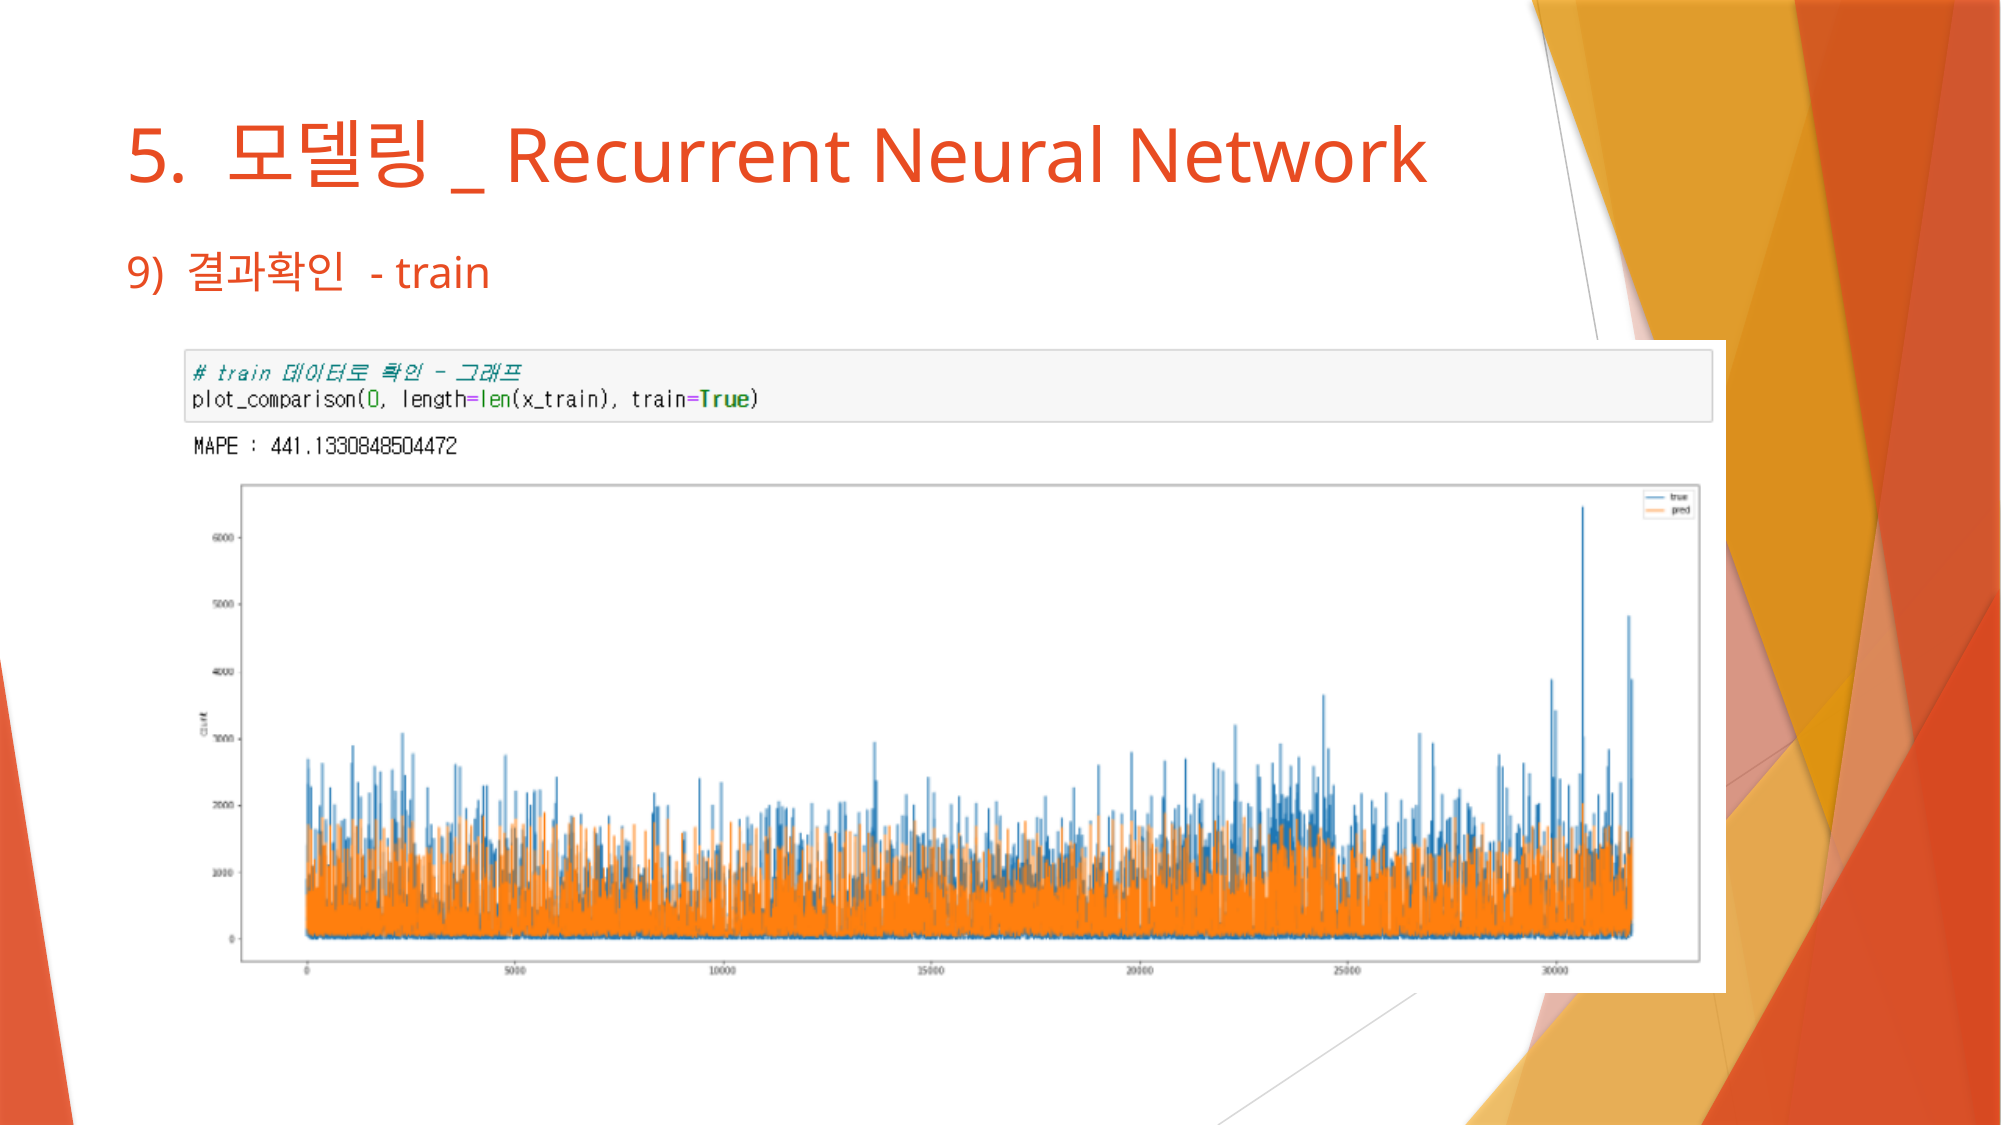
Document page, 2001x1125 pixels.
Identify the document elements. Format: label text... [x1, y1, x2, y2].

text_box 9) 결과확인 - train [111, 225, 1034, 317]
picture [174, 340, 1727, 993]
title 5. 모델링_ Recurrent Neural Network [111, 99, 1522, 317]
